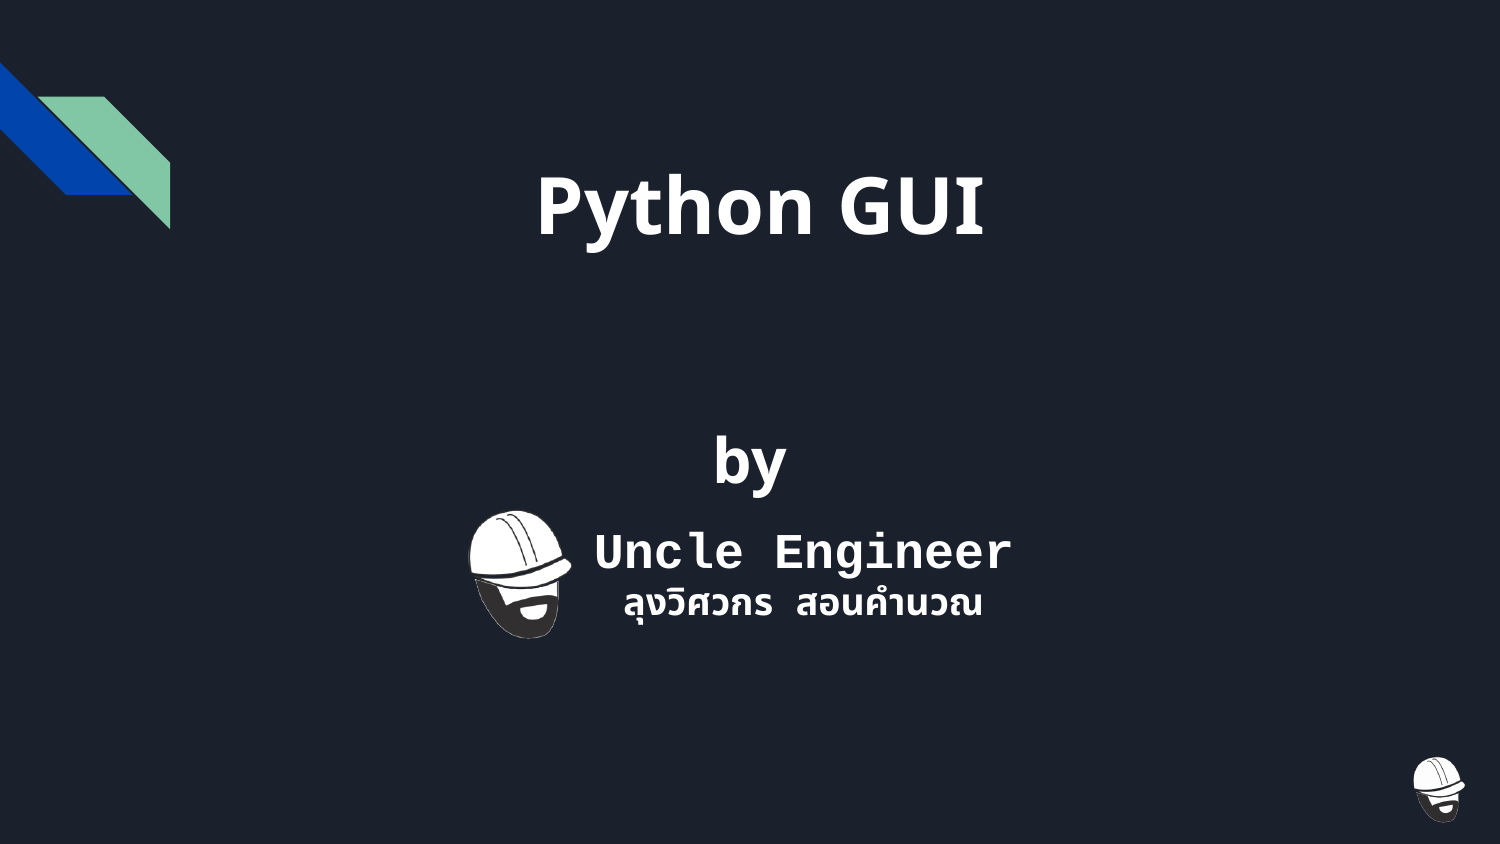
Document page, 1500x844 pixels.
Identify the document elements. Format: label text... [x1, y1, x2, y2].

text_box Uncle Engineer ลุงวิศวกร สอนคำนวณ [551, 503, 1057, 806]
text_box Python GUI [130, 140, 1370, 385]
text_box by [697, 406, 910, 565]
picture [443, 502, 583, 651]
picture [1400, 753, 1471, 829]
